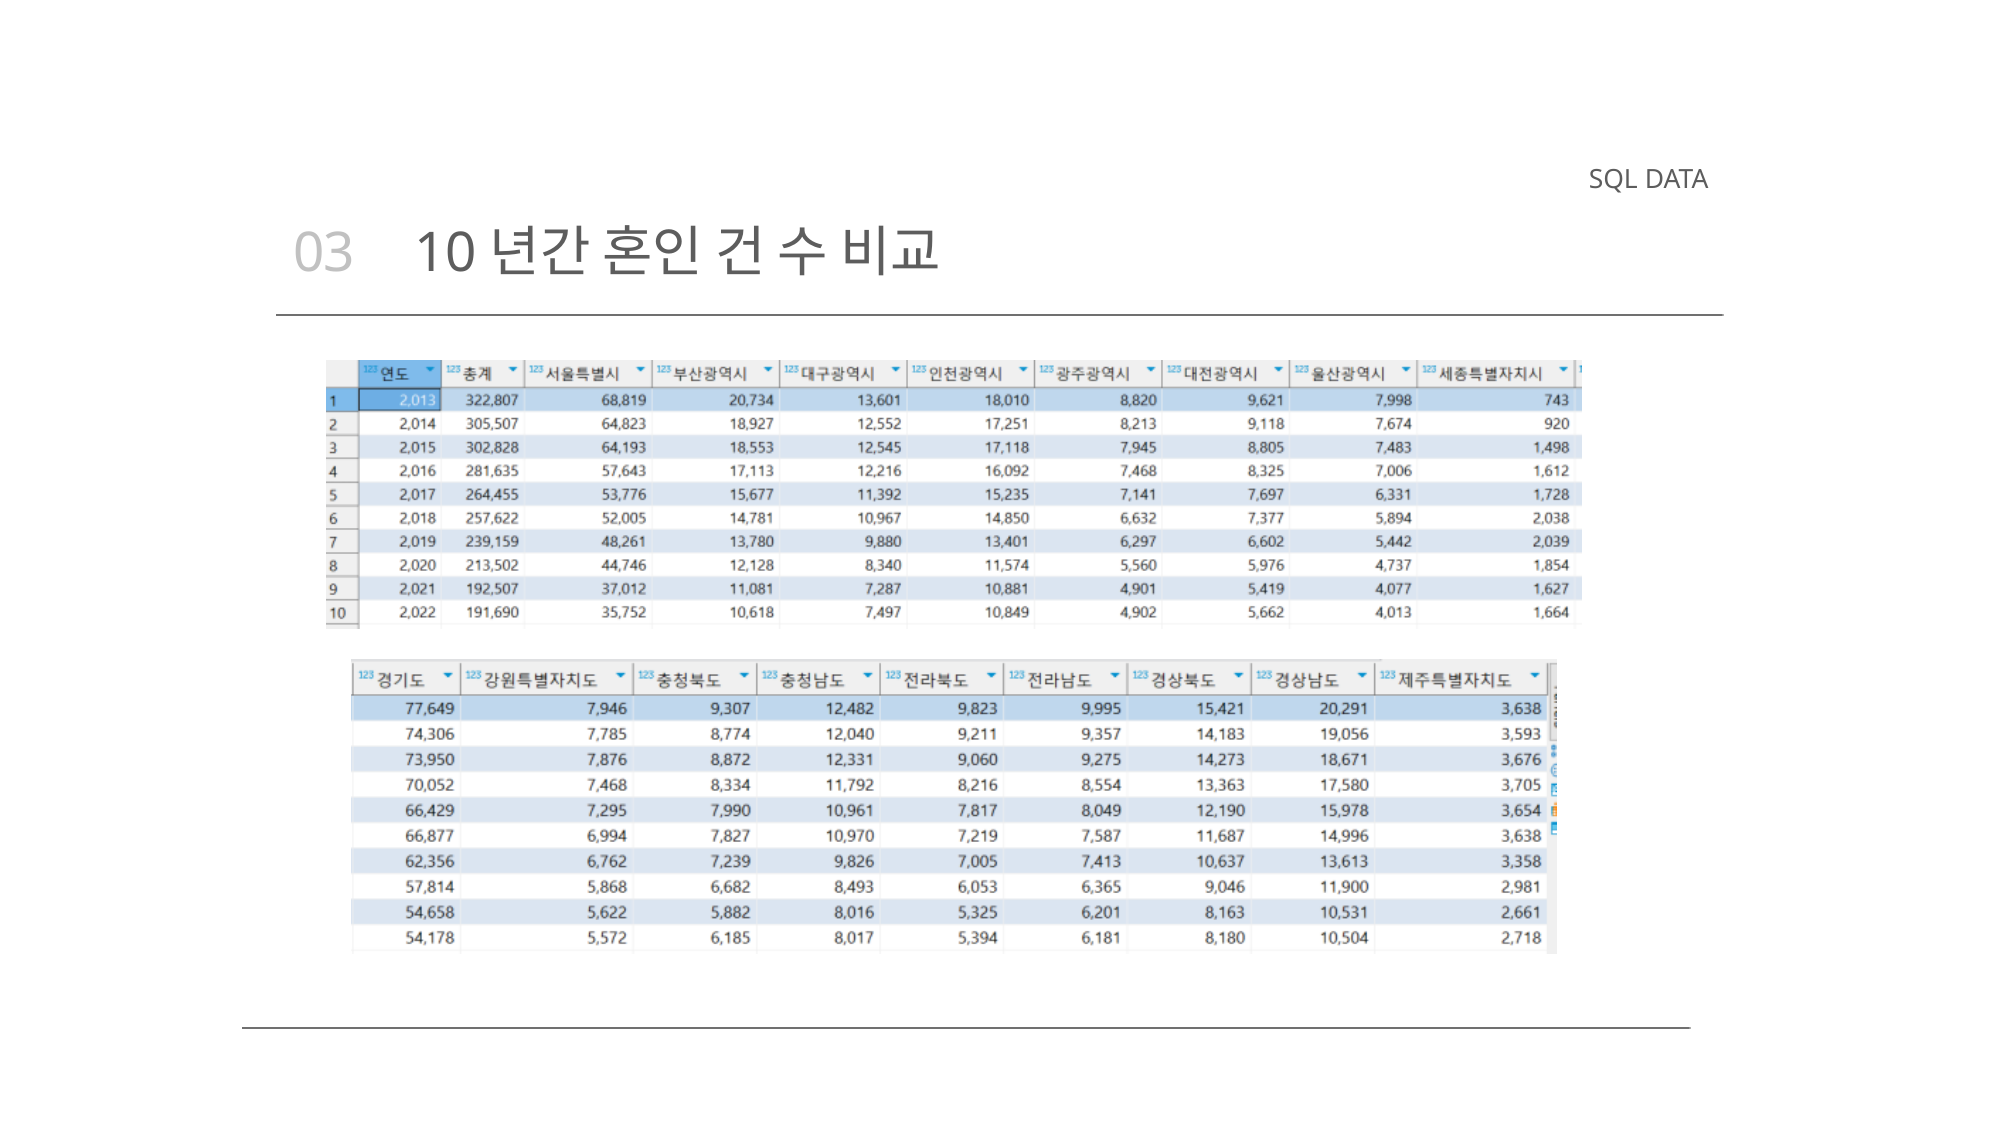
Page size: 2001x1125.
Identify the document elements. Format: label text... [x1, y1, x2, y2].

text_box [351, 658, 1557, 954]
text_box 10년간 혼인 건 수 비교 [426, 208, 1350, 290]
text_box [326, 360, 1582, 630]
text_box 03 [279, 208, 426, 290]
text_box SQL DATA [1064, 154, 1724, 201]
